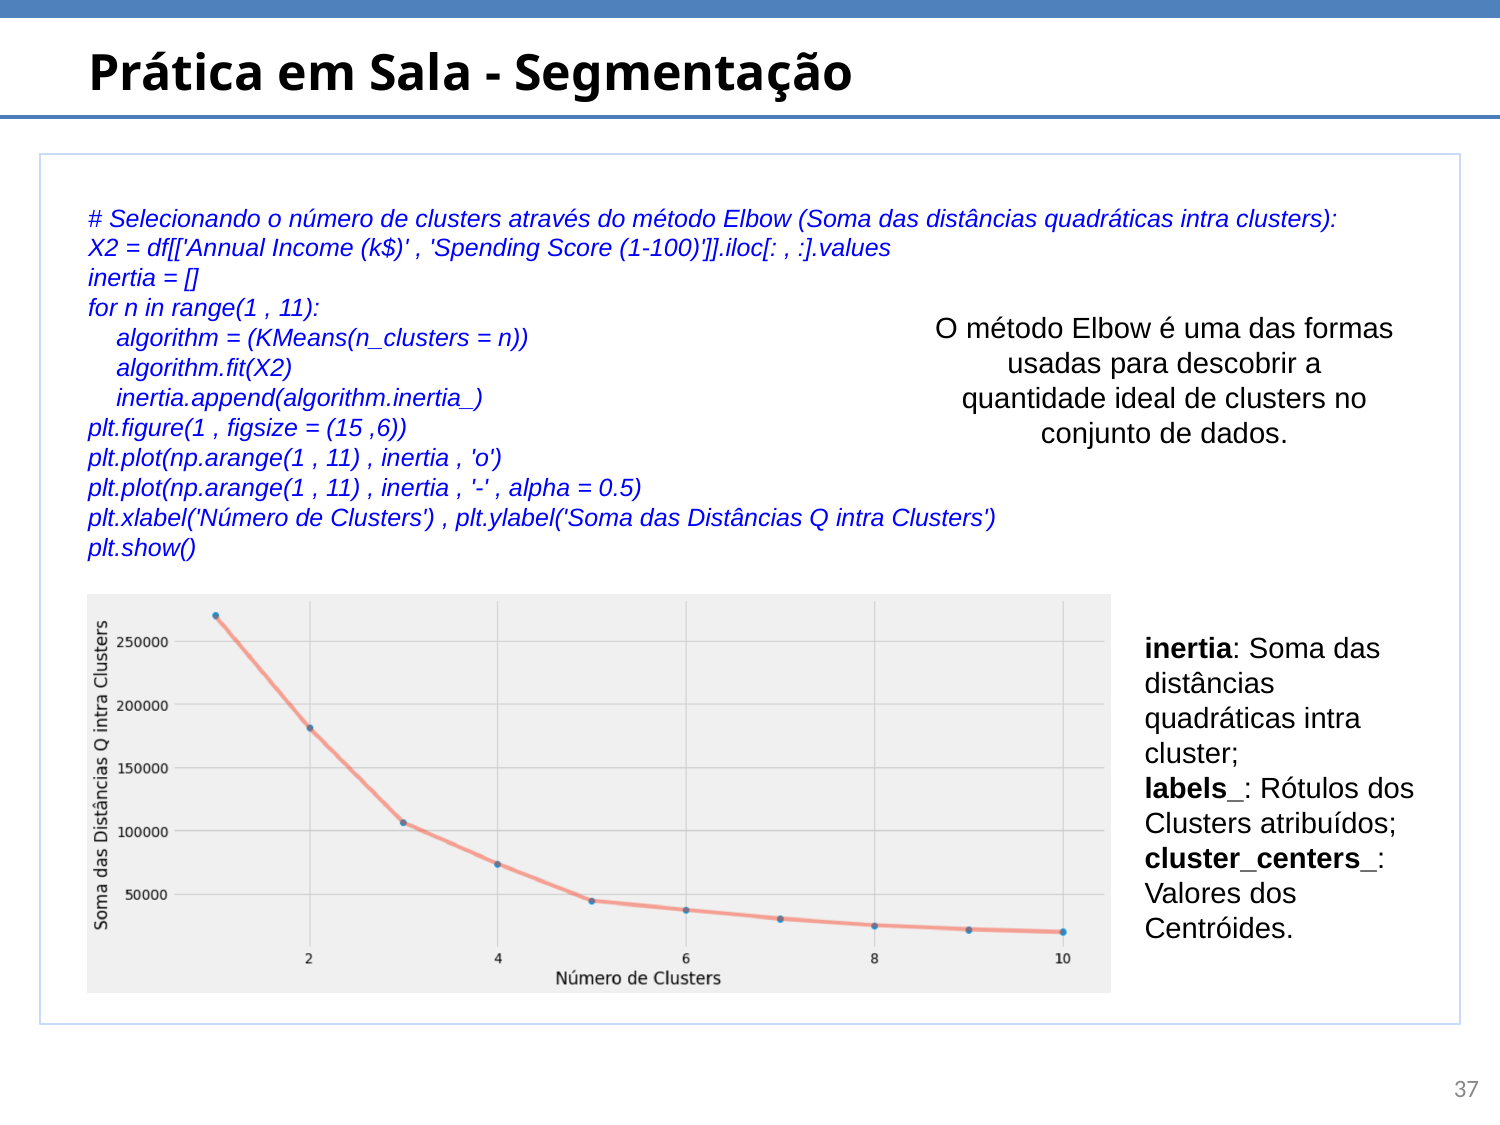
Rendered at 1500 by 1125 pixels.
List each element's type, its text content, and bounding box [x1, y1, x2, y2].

slide_number ‹#› [1373, 1057, 1495, 1118]
text_box inertia: Soma das distâncias quadráticas intra cluster; labels_: Rótulos dos Clusters atribuídos; cluster_centers_: Valores dos Centróides. [1129, 594, 1434, 979]
text_box O método Elbow é uma das formas usadas para descobrir a quantidade ideal de clusters no conjunto de dados. [918, 294, 1411, 464]
picture [86, 594, 1114, 993]
text_box [39, 154, 1461, 1025]
title Prática em Sala - Segmentação [73, 39, 1424, 115]
text_box # Selecionando o número de clusters através do método Elbow (Soma das distâncias quadráticas intra clusters): X2 = df[['Annual Income (k$)' , 'Spending Score (1-100)']].iloc[: , :].values inertia = [] for n in range(1 , 11): algorithm = (KMeans(n_clusters = n)) algorithm.fit(X2) inertia.append(algorithm.inertia_) plt.figure(1 , figsize = (15 ,6)) plt.plot(np.arange(1 , 11) , inertia , 'o') plt.plot(np.arange(1 , 11) , inertia , '-' , alpha = 0.5) plt.xlabel('Número de Clusters') , plt.ylabel('Soma das Distâncias Q intra Clusters') plt.show() [73, 187, 1424, 993]
